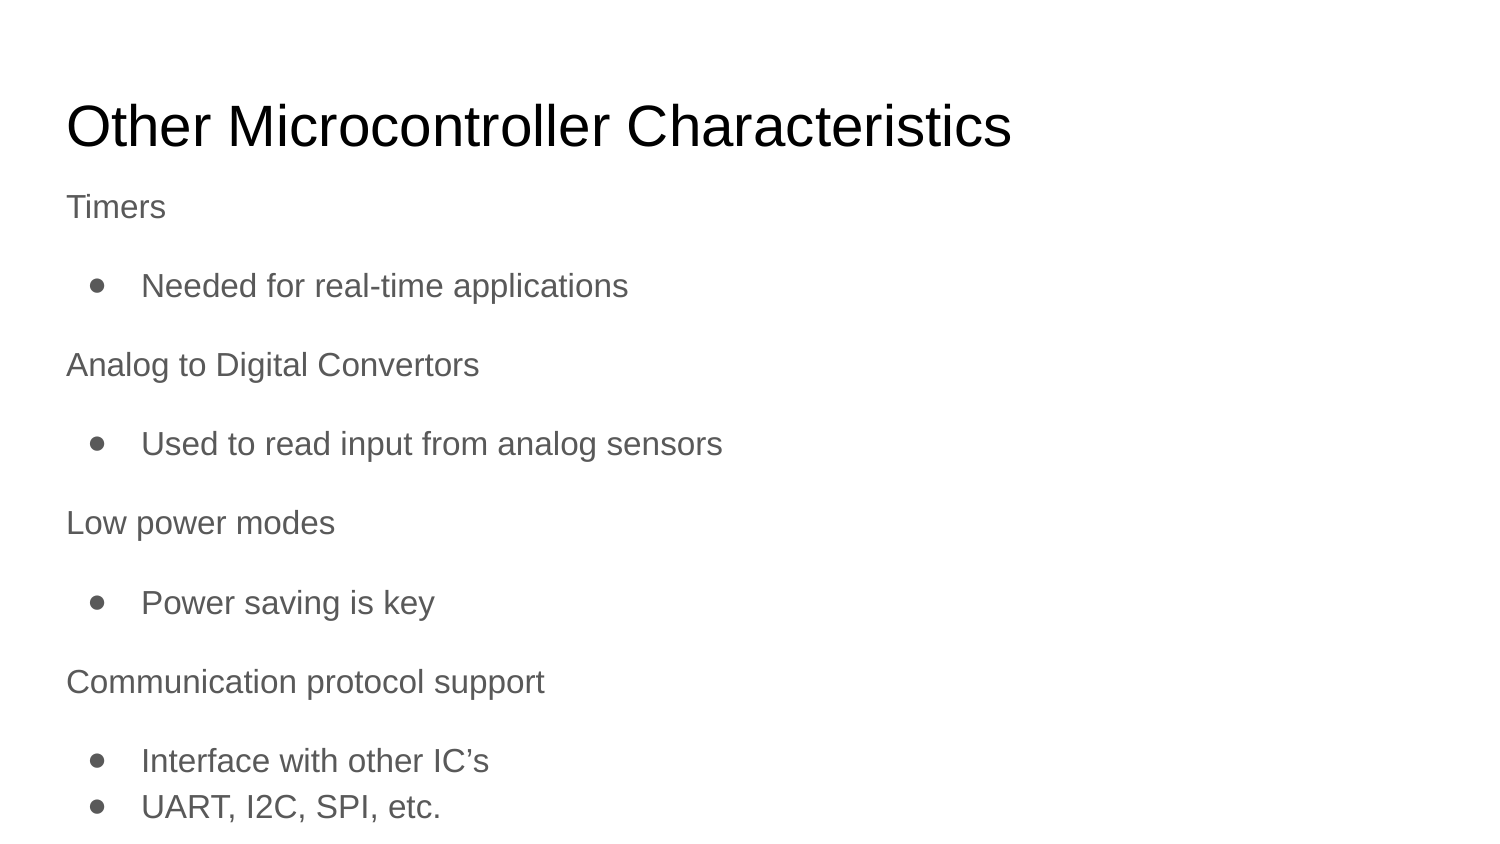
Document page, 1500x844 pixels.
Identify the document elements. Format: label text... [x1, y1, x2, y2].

list Timers Needed for real-time applications Analog to Digital Convertors Used to read input from analog sensors Low power modes Power saving is key Communication protocol support Interface with other IC’s UART, I2C, SPI, etc. [51, 164, 1449, 844]
title Other Microcontroller Characteristics [51, 72, 1449, 164]
